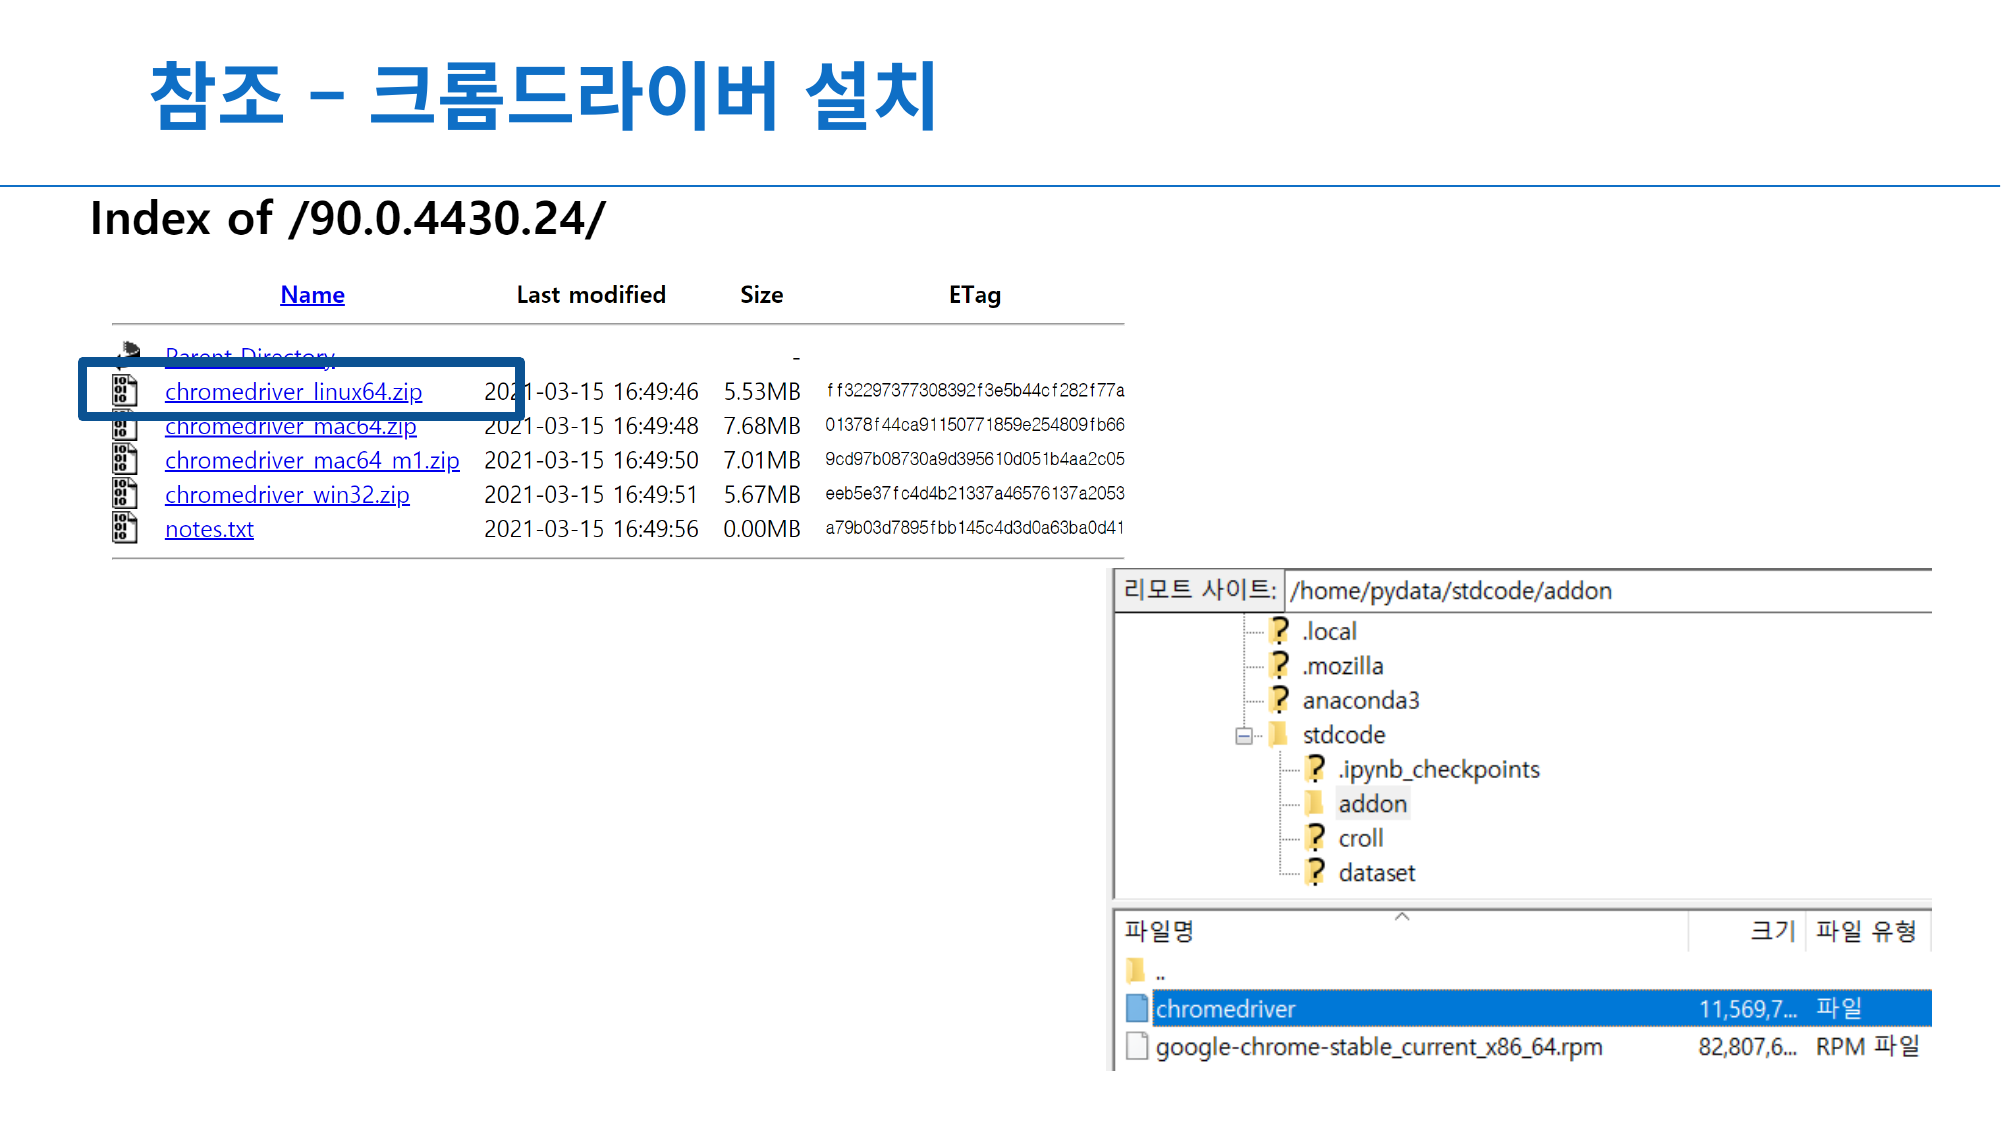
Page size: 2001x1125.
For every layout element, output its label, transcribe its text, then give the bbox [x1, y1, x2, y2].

picture [82, 189, 1932, 1071]
title 참조 – 크롬드라이버 설치 [133, 41, 1522, 166]
